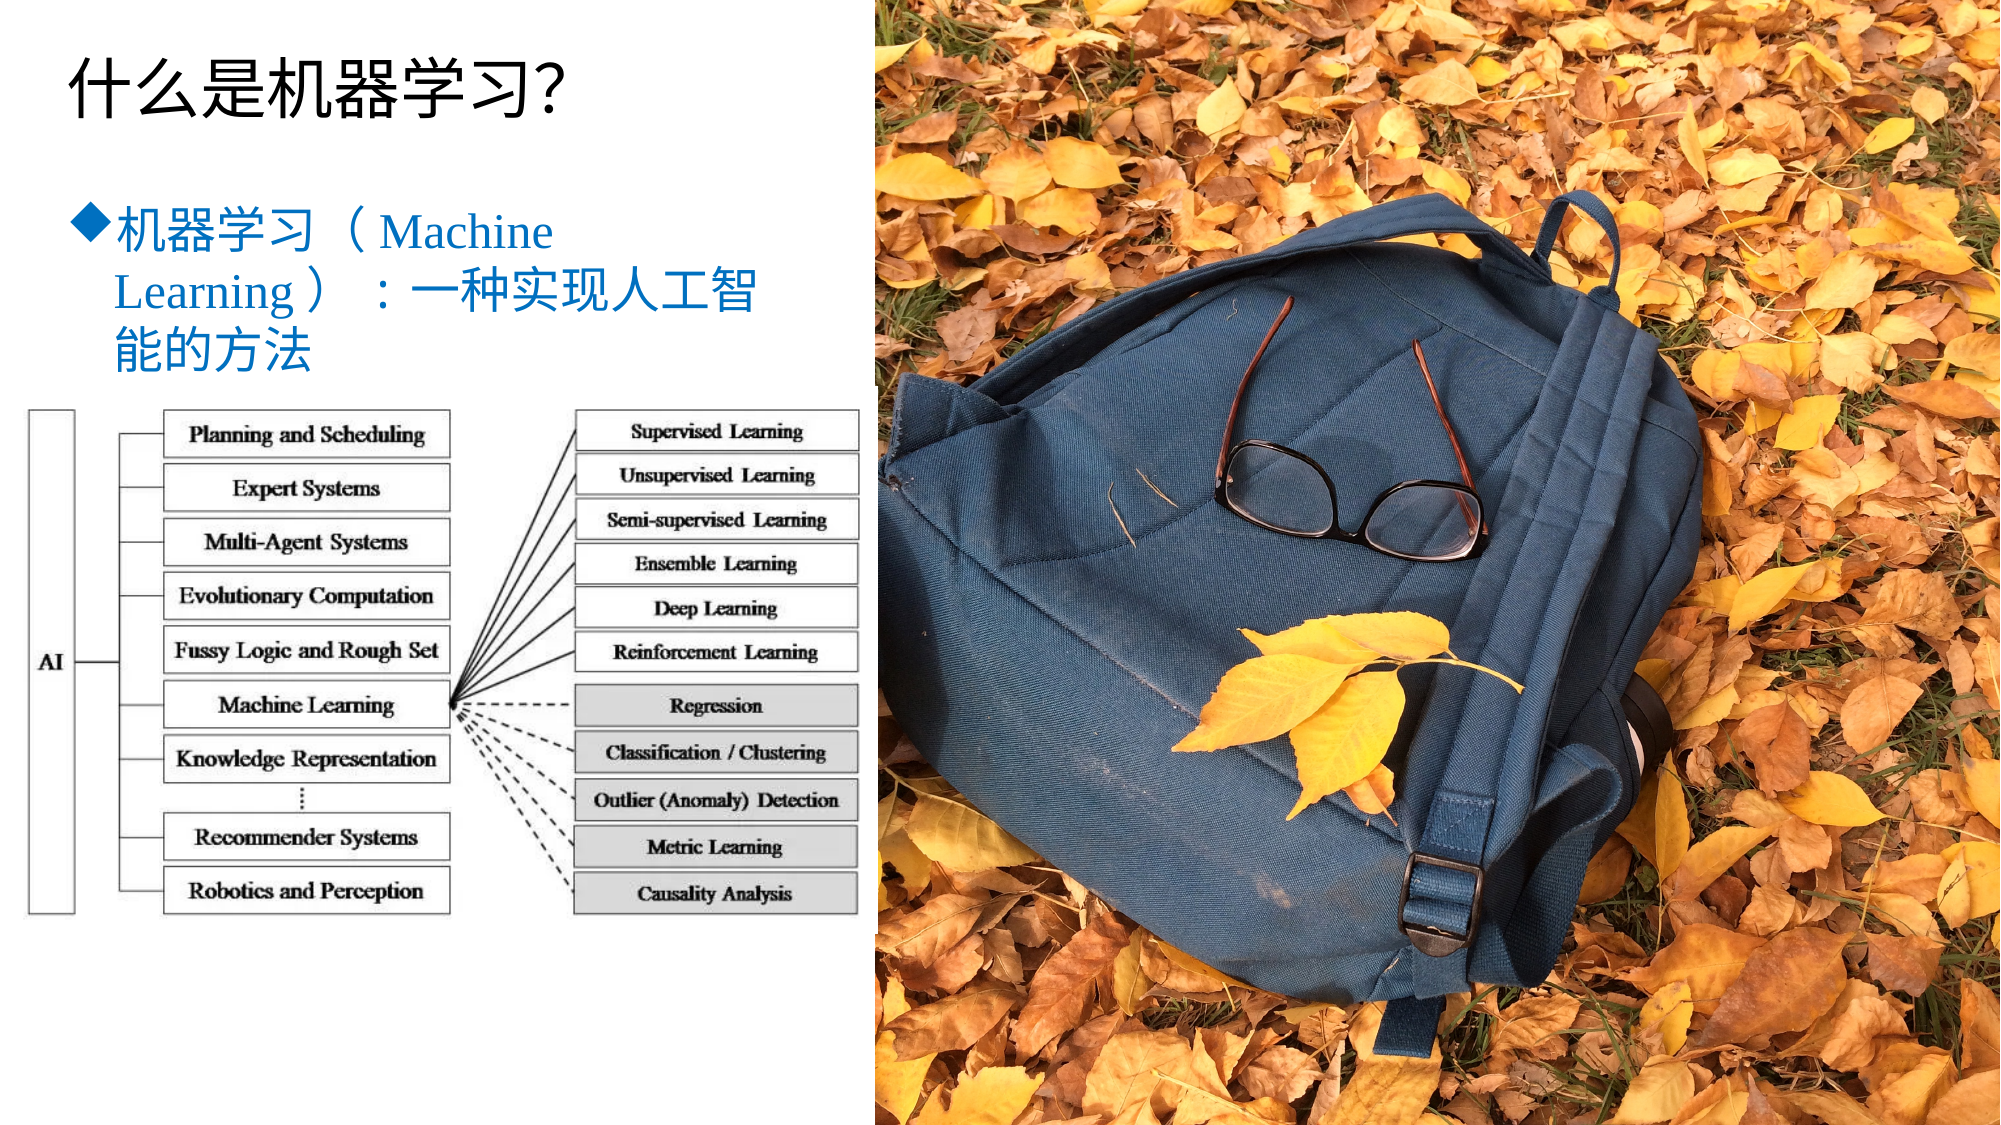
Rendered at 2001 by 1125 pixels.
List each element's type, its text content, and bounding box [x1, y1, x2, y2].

text_box 机器学习（Machine Learning）:一种实现人工智能的方法 [51, 191, 814, 386]
picture [0, 0, 2000, 1125]
text_box 什么是机器学习？ [51, 39, 797, 134]
